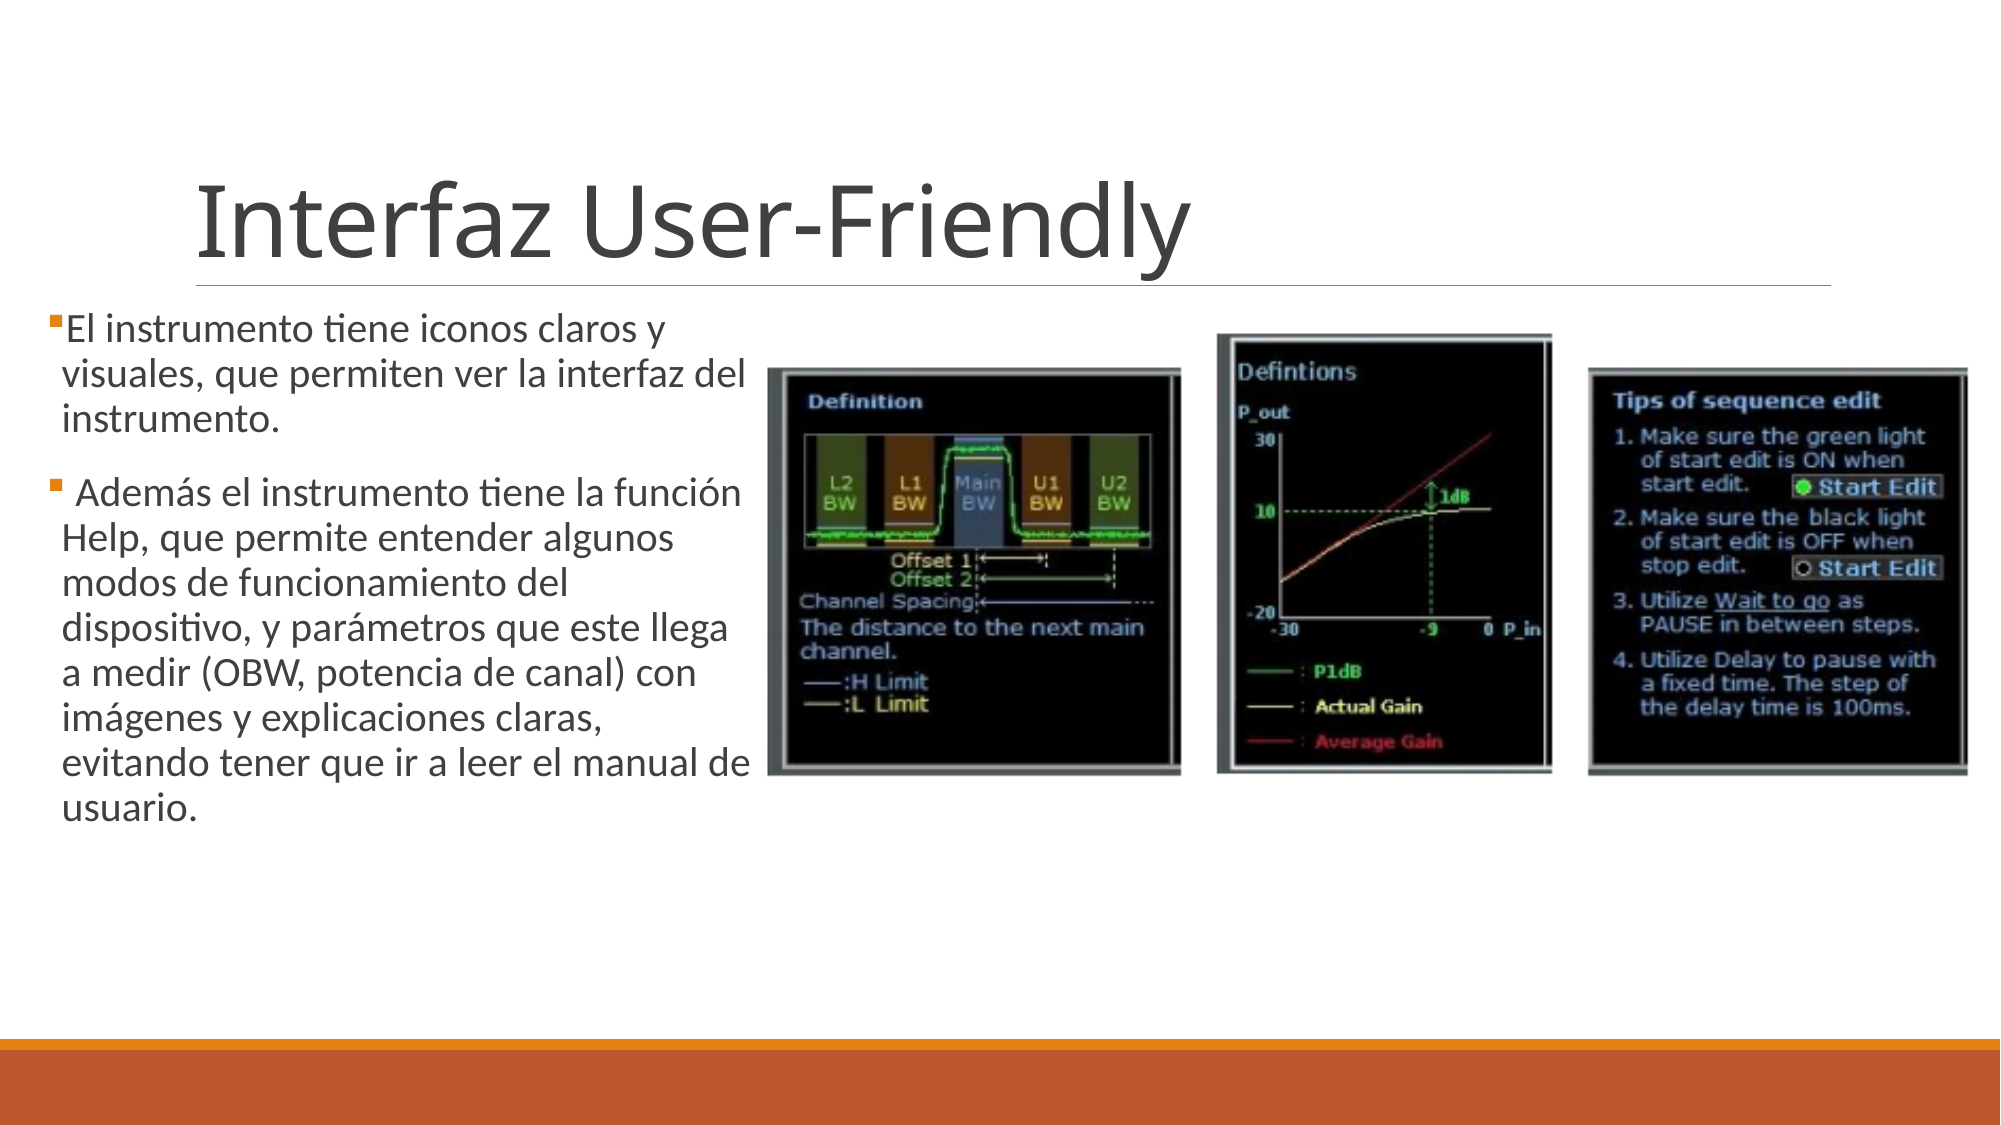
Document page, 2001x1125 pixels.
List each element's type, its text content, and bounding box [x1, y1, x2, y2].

picture [766, 329, 1982, 789]
list El instrumento tiene iconos claros y visuales, que permiten ver la interfaz del instrumento. Además el instrumento tiene la función Help, que permite entender algunos modos de funcionamiento del dispositivo, y parámetros que este llega a medir (OBW, potencia de canal) con imágenes y explicaciones claras, evitando tener que ir a leer el manual de usuario. [46, 299, 757, 1028]
title Interfaz User-Friendly [180, 47, 1830, 285]
